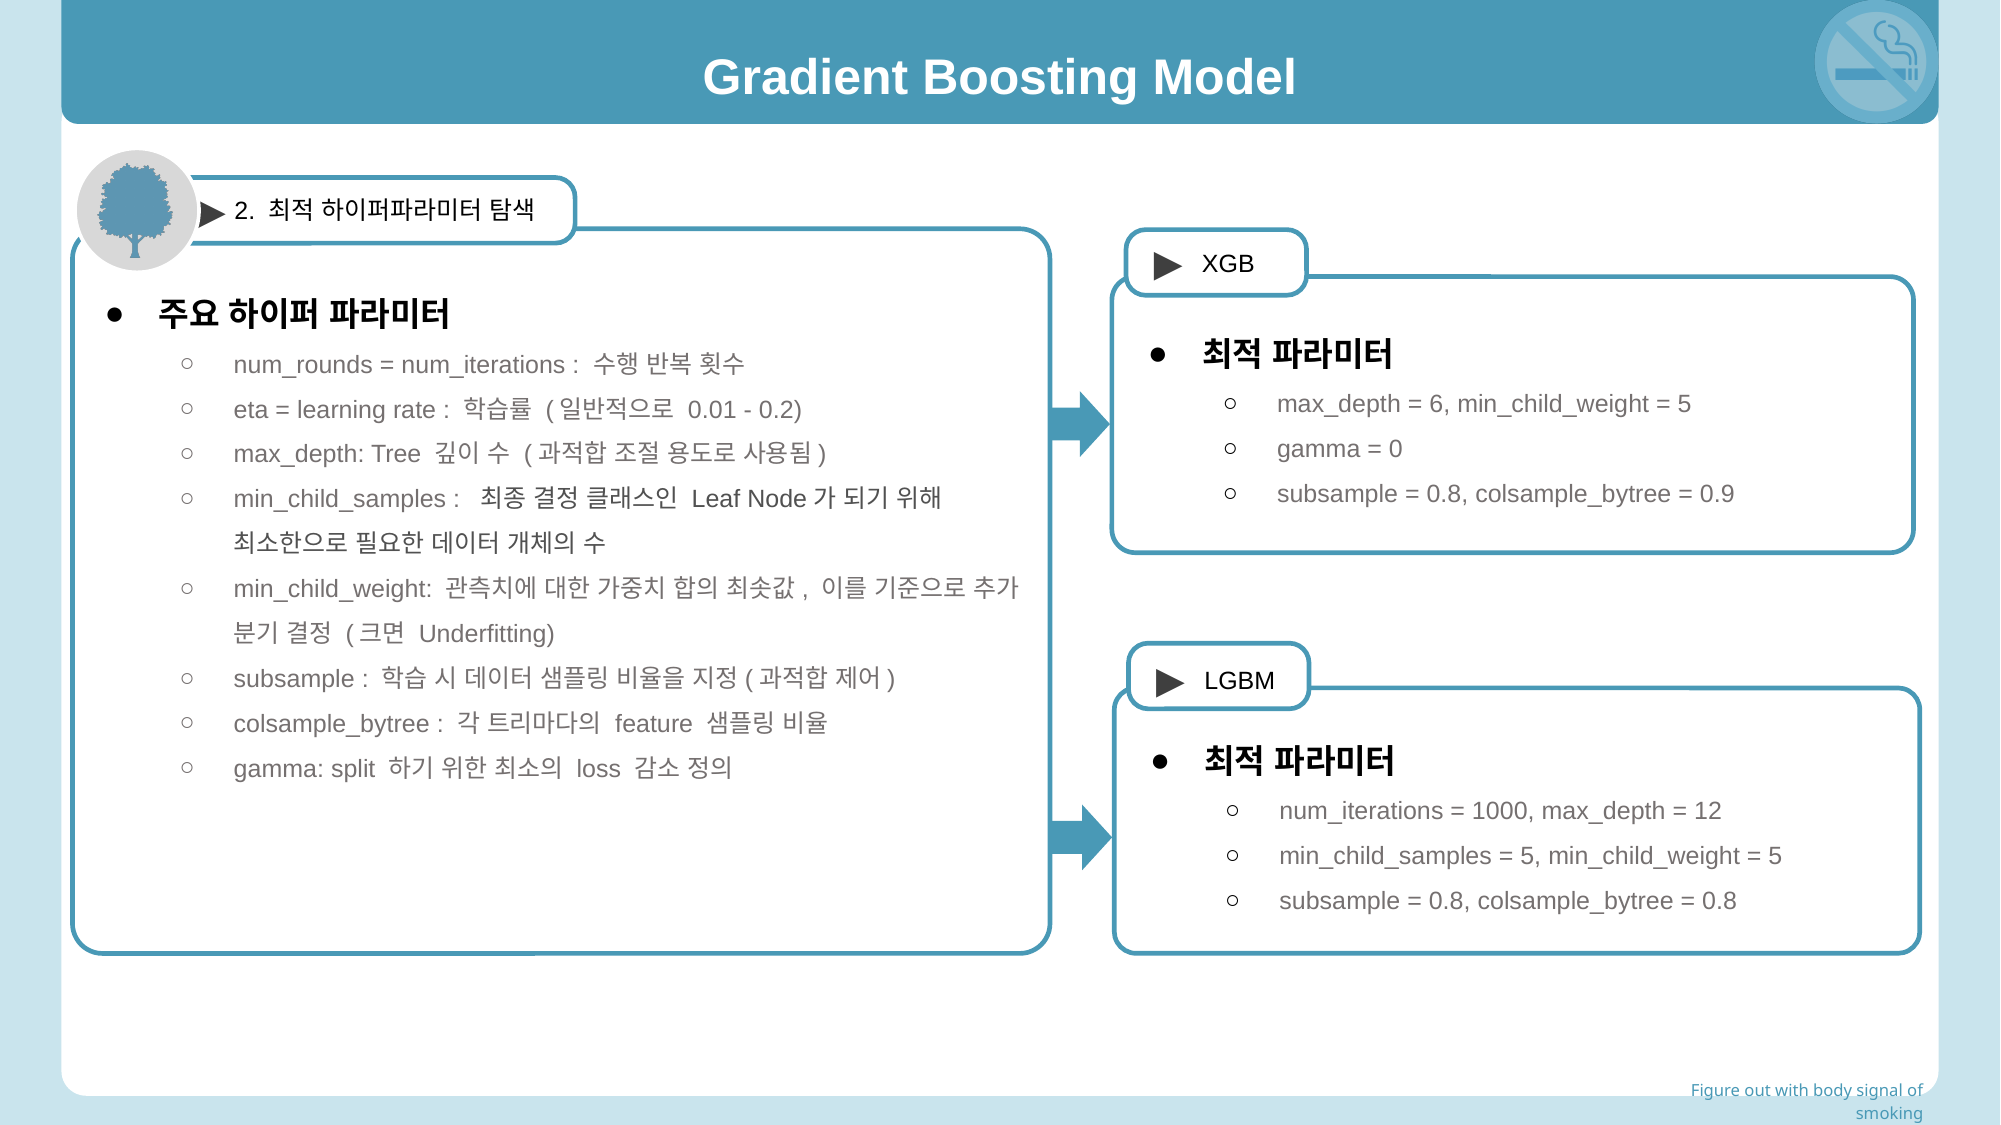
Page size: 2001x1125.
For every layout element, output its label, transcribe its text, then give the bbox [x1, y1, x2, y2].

text_box [1052, 804, 1113, 871]
text_box [1114, 687, 1920, 954]
text_box [72, 790, 1051, 954]
text_box [1111, 276, 1914, 553]
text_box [1128, 642, 1310, 711]
text_box [1050, 391, 1110, 457]
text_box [1125, 229, 1307, 296]
picture [1814, 0, 1939, 125]
text_box 주요 하이퍼 파라미터 num_rounds = num_iterations : 수행 반복 횟수 eta = learning rate : 학습률 (일반적으로 0.01 - 0.2) max_depth: Tree 깊이 수 (과적합 조절 용도로 사용됨) min_child_samples : 최종 결정 클래스인 Leaf Node가 되기 위해 최소한으로 필요한 데이터 개체의 수 min_child_weight: 관측치에 대한 가중치 합의 최솟값, 이를 기준으로 추가 분기 결정 (크면 Underfitting) subsample : 학습 시 데이터 샘플링 비율을 지정(과적합 제어) colsample_bytree : 각 트리마다의 feature 샘플링 비율 gamma: split 하기 위한 최소의 loss 감소 정의 [68, 265, 1070, 790]
text_box [602, 228, 1050, 265]
text_box 최적 파라미터 max_depth = 6, min_child_weight = 5 gamma = 0 subsample = 0.8, colsample_bytree = 0.9 [1112, 305, 1900, 515]
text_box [74, 148, 598, 273]
text_box Figure out with body signal of smoking [1605, 1061, 1939, 1125]
text_box 최적 파라미터 num_iterations = 1000, max_depth = 12 min_child_samples = 5, min_child_weight = 5 subsample = 0.8, colsample_bytree = 0.8 [1114, 712, 1893, 923]
text_box [61, 114, 1939, 1096]
text_box Gradient Boosting Model [61, 0, 1812, 124]
